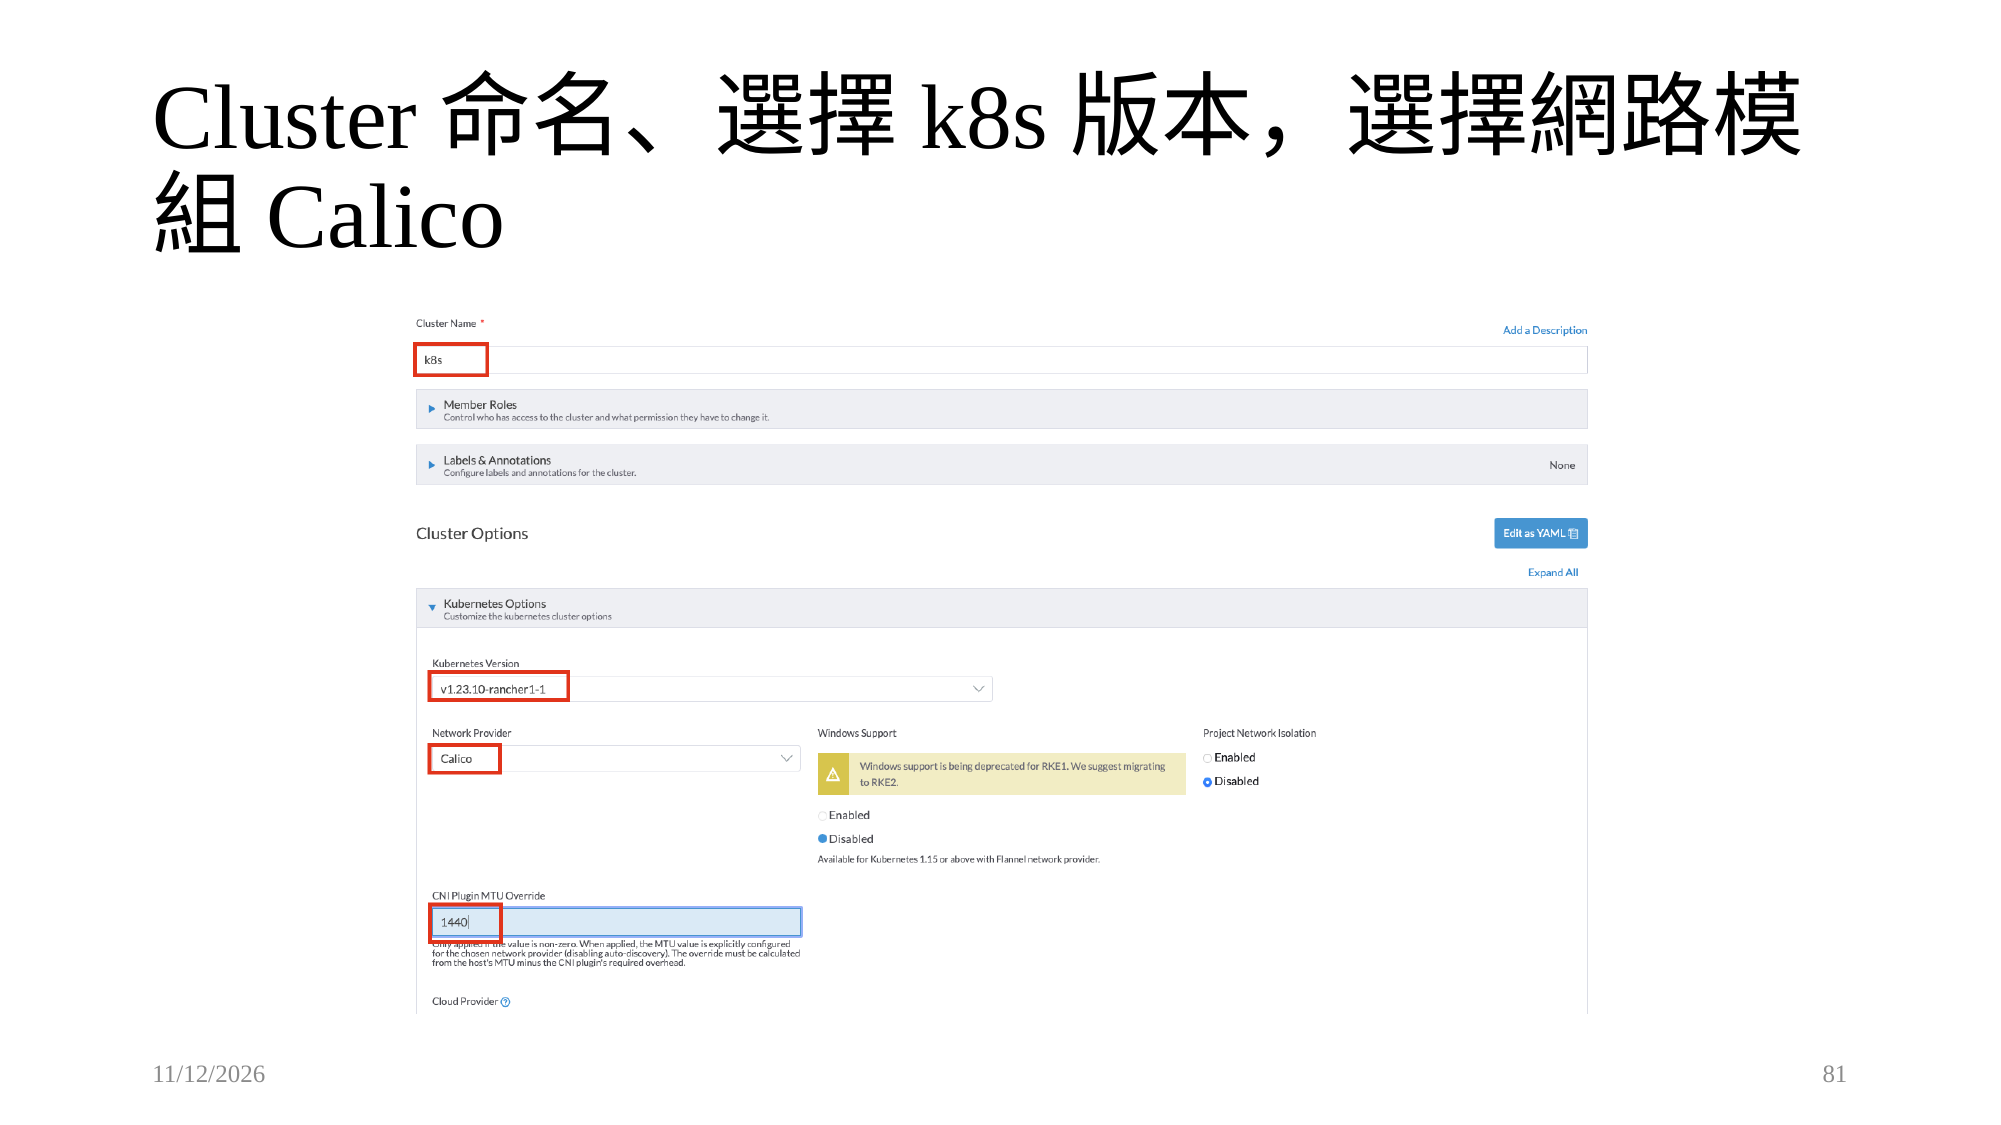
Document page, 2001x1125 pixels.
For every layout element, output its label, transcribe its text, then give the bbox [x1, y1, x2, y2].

slide_number 81 [1412, 1042, 1863, 1103]
title Cluster命名、選擇k8s版本，選擇網路模組Calico [137, 59, 1863, 278]
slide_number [137, 1042, 588, 1103]
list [401, 299, 1599, 1014]
